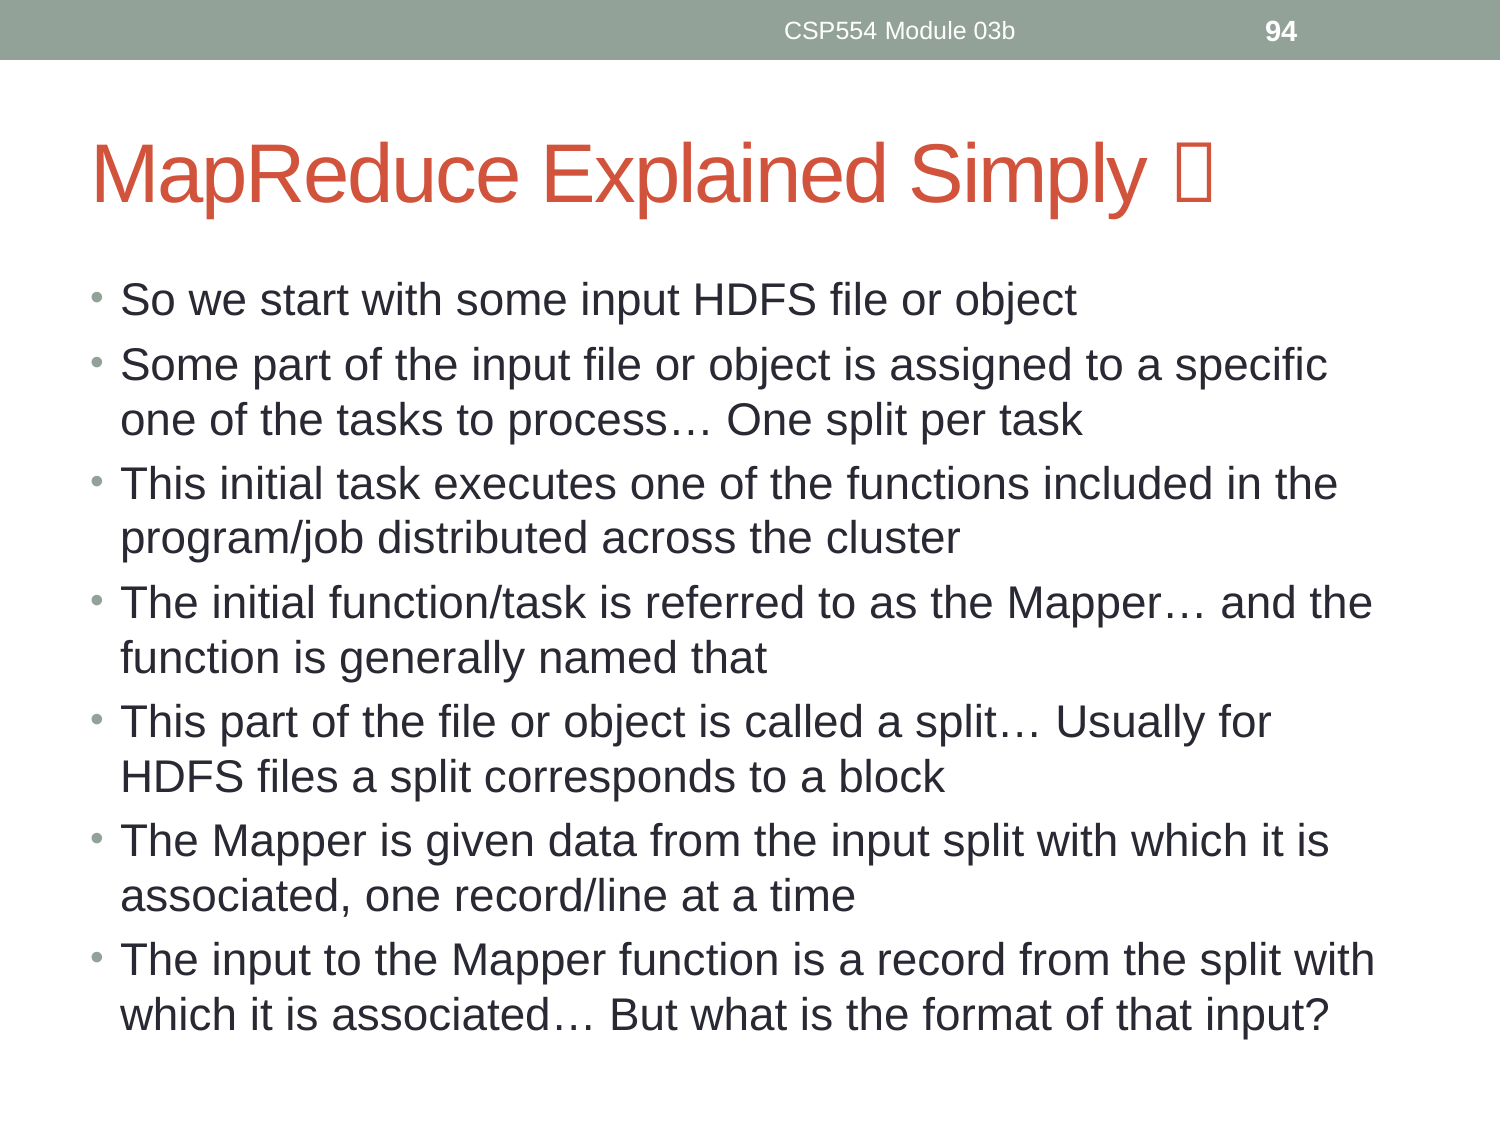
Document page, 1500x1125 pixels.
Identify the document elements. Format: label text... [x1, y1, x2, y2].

title MapReduce Explained Simply  [75, 87, 1425, 250]
footer CSP554 Module 03b [562, 3, 1238, 57]
list So we start with some input HDFS file or object Some part of the input file or object is assigned to a specific one of the tasks to process… One split per task This initial task executes one of the functions included in the program/job distributed across the cluster The initial function/task is referred to as the Mapper… and the function is generally named that This part of the file or object is called a split… Usually for HDFS files a split corresponds to a block The Mapper is given data from the input split with which it is associated, one record/line at a time The input to the Mapper function is a record from the split with which it is associated… But what is the format of that input? [75, 262, 1425, 1063]
slide_number 94 [1250, 3, 1425, 57]
